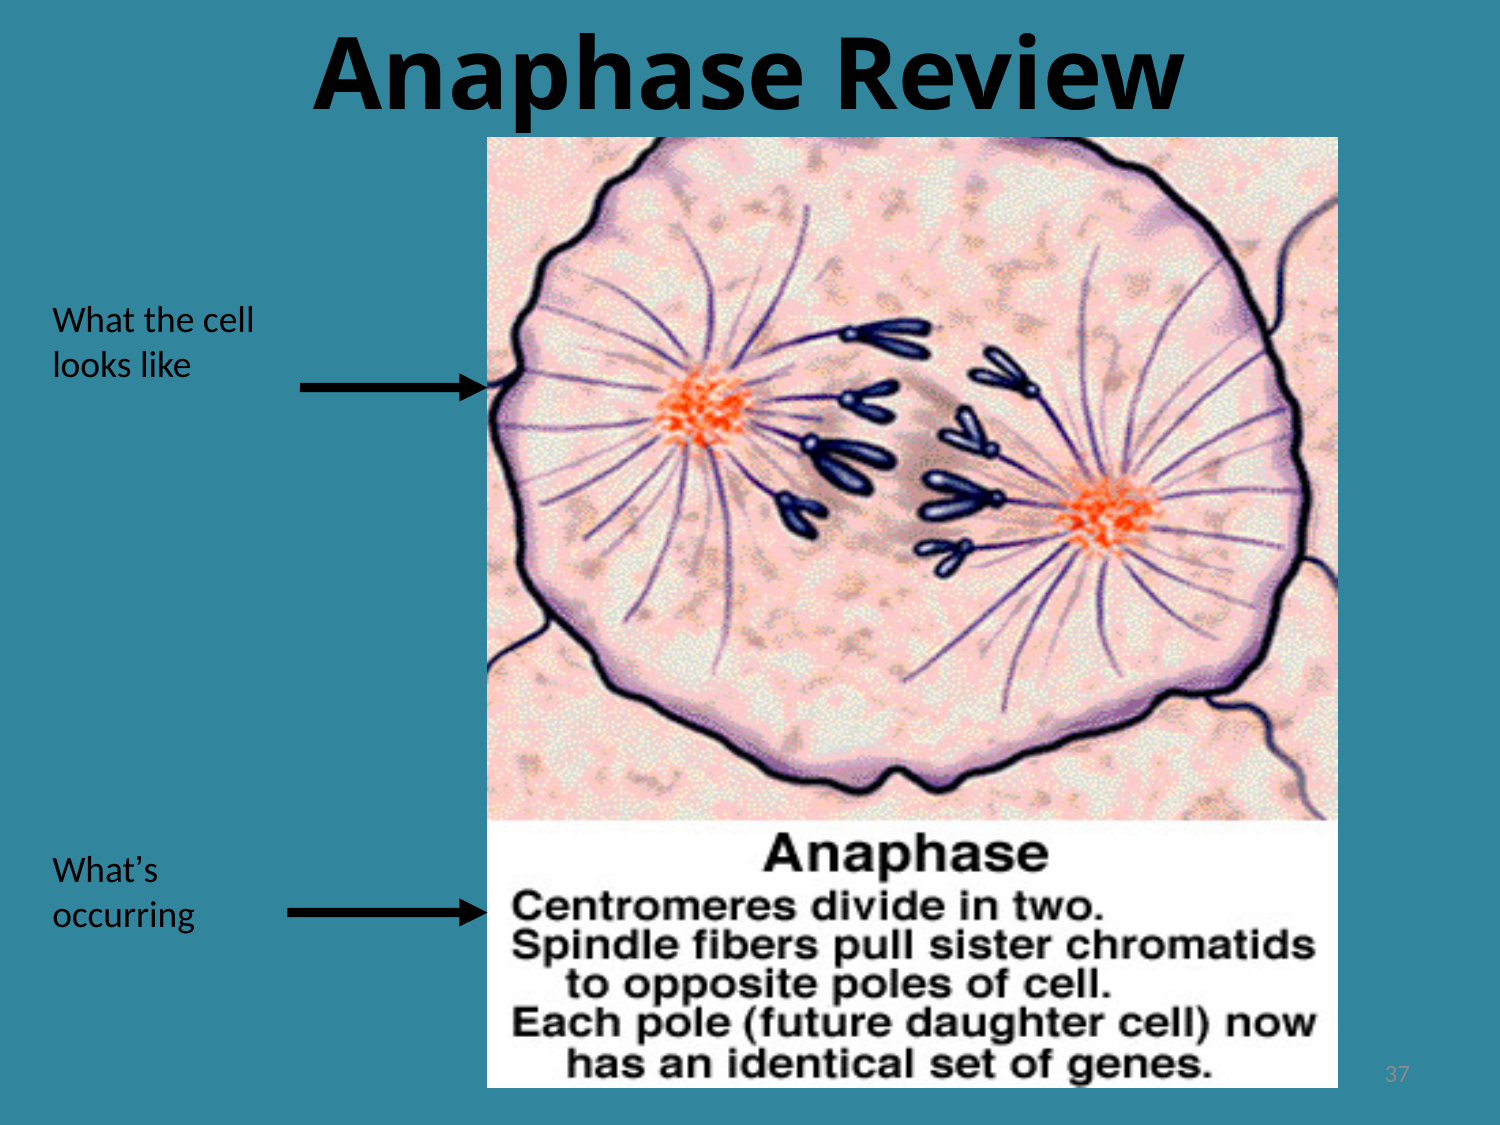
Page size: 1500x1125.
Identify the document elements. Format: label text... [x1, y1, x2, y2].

text_box [287, 906, 482, 919]
text_box [299, 381, 482, 394]
picture [487, 137, 1338, 1088]
slide_number 37 [1074, 1042, 1425, 1103]
title Anaphase Review [75, 0, 1425, 164]
text_box What’s occurring [37, 837, 288, 943]
text_box What the cell looks like [37, 287, 313, 393]
